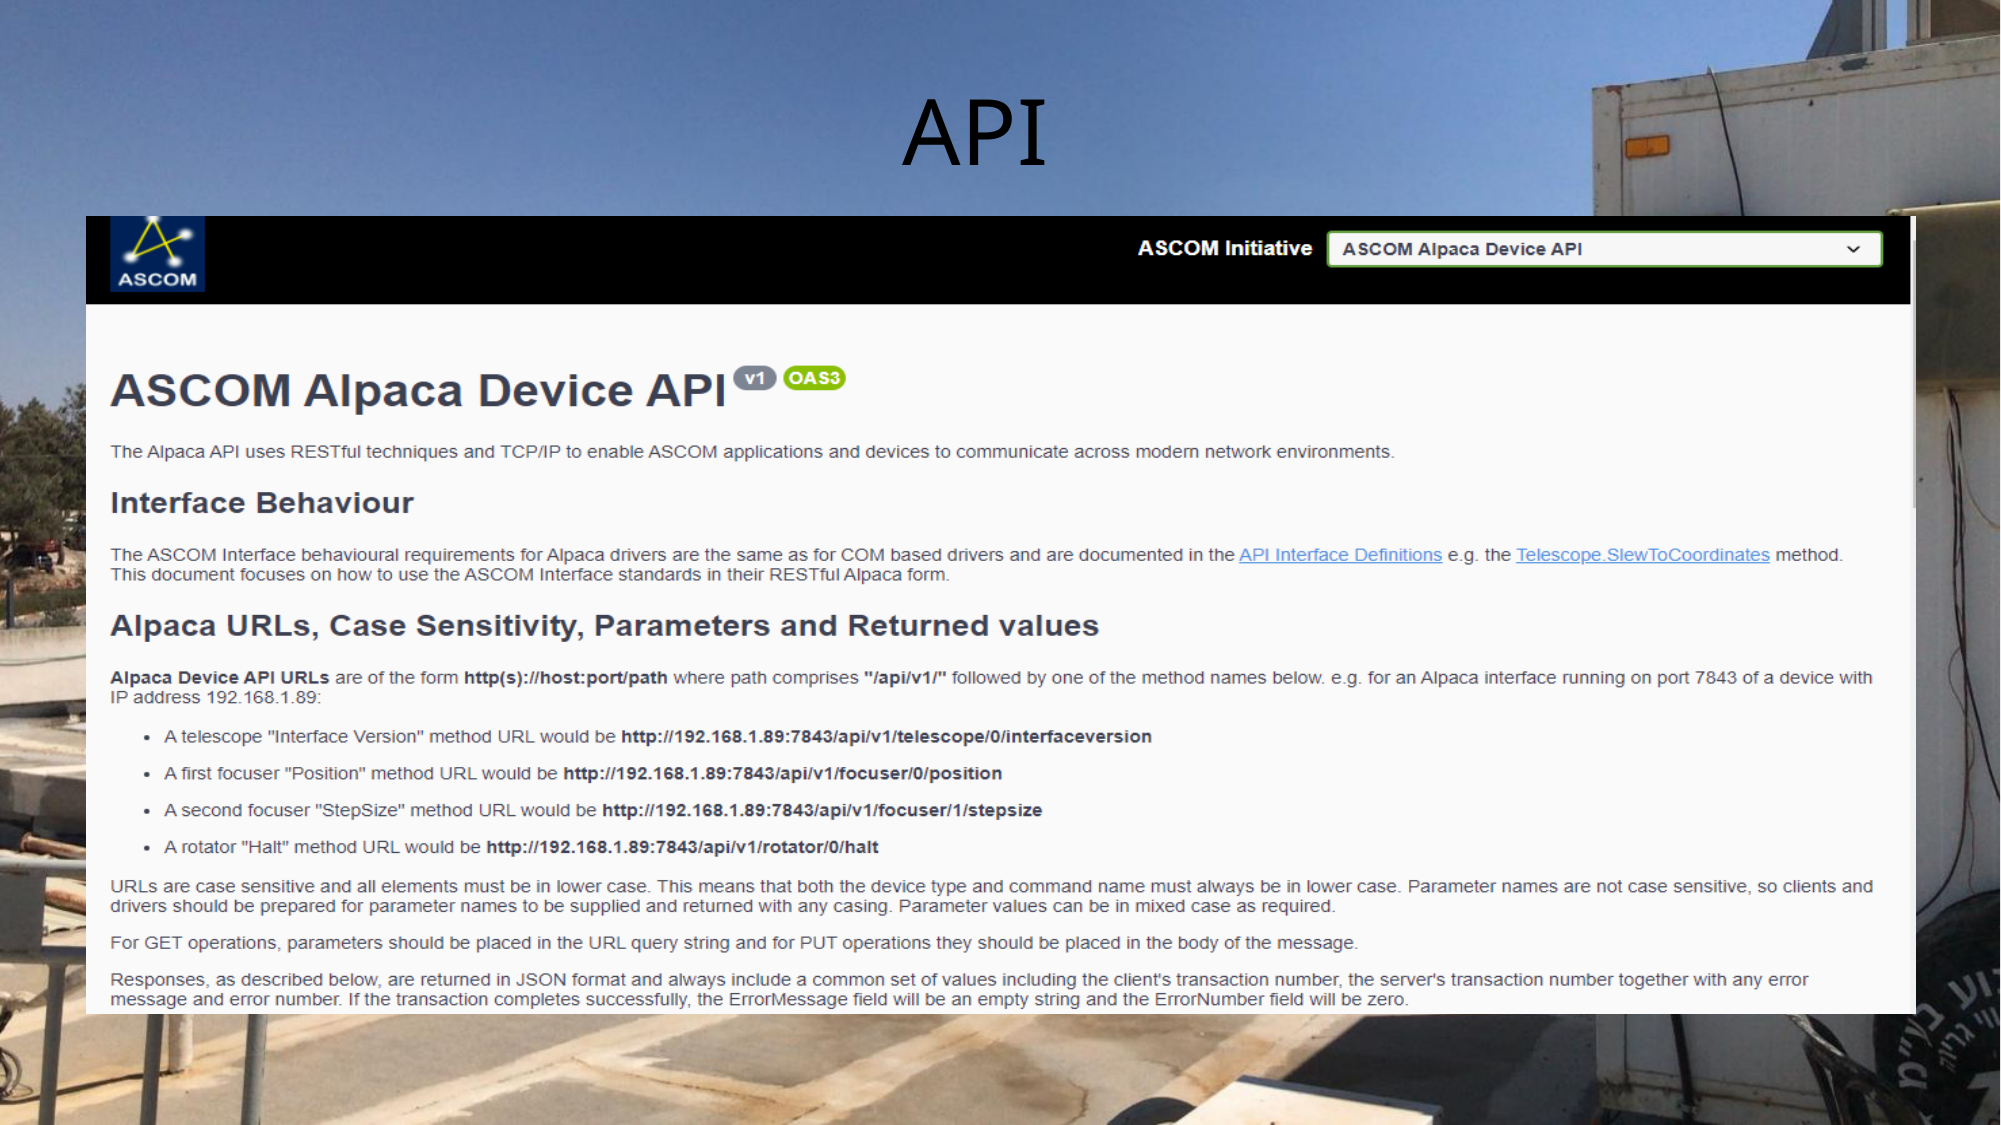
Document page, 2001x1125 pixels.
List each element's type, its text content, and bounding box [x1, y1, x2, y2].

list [86, 216, 1916, 1014]
title API [113, 27, 1839, 216]
picture [0, 0, 2001, 1125]
